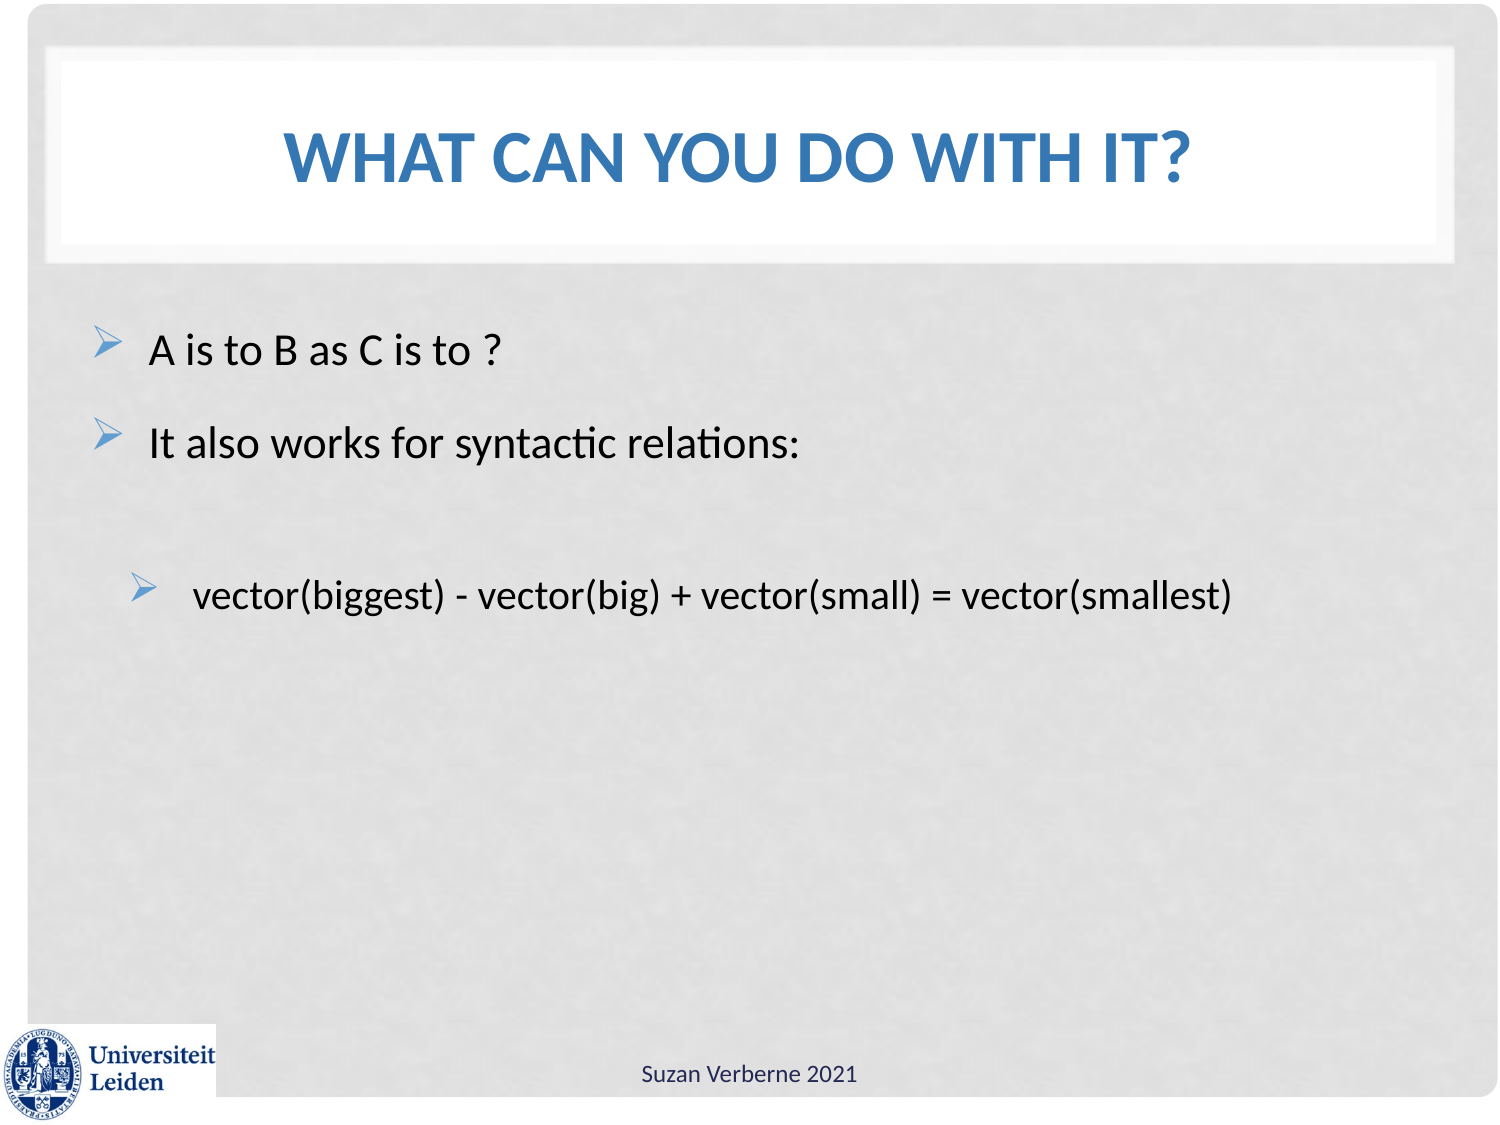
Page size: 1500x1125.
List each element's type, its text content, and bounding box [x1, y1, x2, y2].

footer Suzan Verberne 2021 [512, 1042, 988, 1103]
title What can you do with it? [69, 66, 1425, 238]
picture [0, 1024, 216, 1125]
list A is to B as C is to ? It also works for syntactic relations: vector(biggest) - vector(big) + vector(small) = vector(smallest) [75, 312, 1425, 1005]
